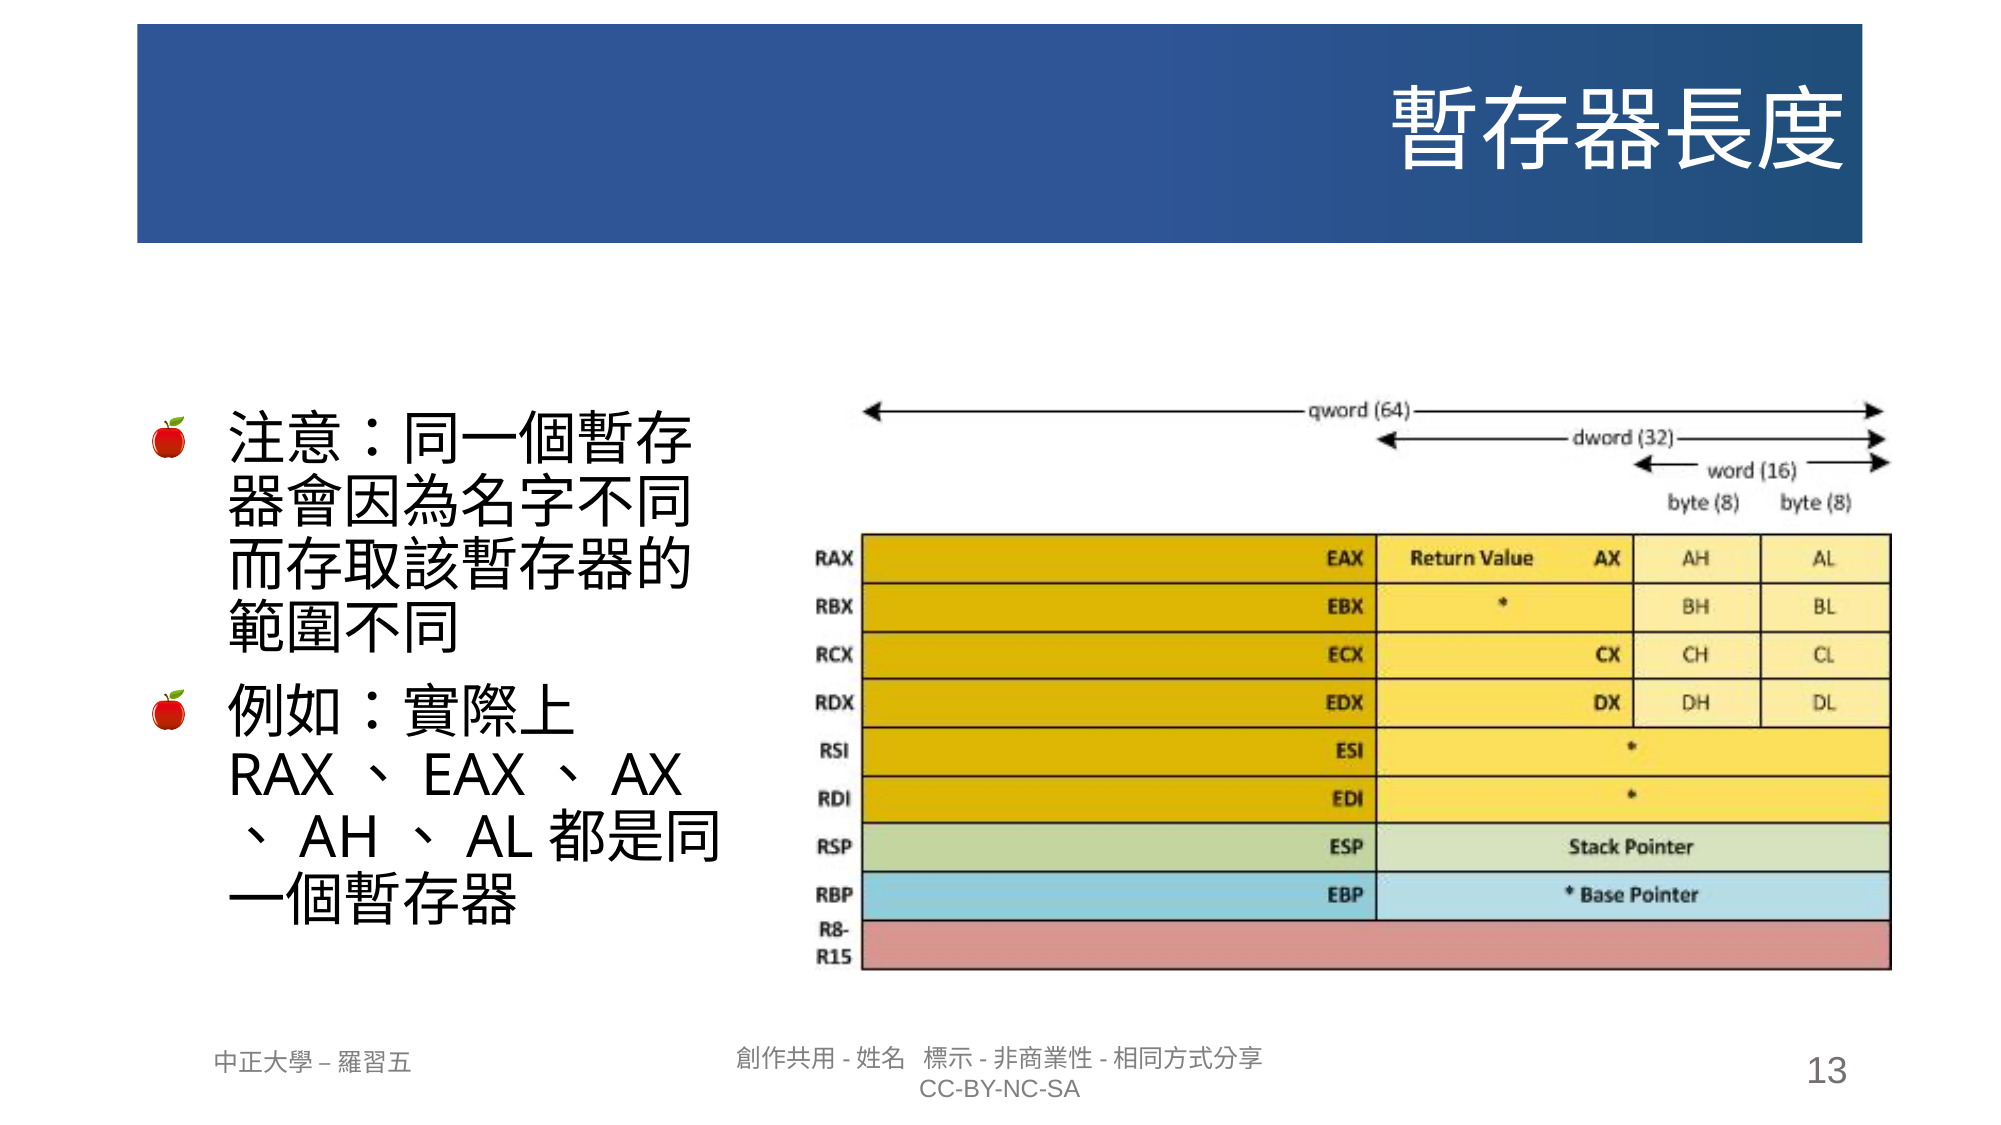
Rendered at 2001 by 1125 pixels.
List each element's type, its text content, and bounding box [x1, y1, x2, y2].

picture [152, 416, 194, 458]
title 暫存器長度 [137, 24, 1863, 243]
picture [152, 689, 194, 730]
picture [815, 394, 1892, 973]
list 注意：同一個暫存器會因為名字不同而存取該暫存器的範圍不同 例如：實際上RAX、EAX、AX、AH、AL都是同一個暫存器 [137, 242, 750, 1101]
